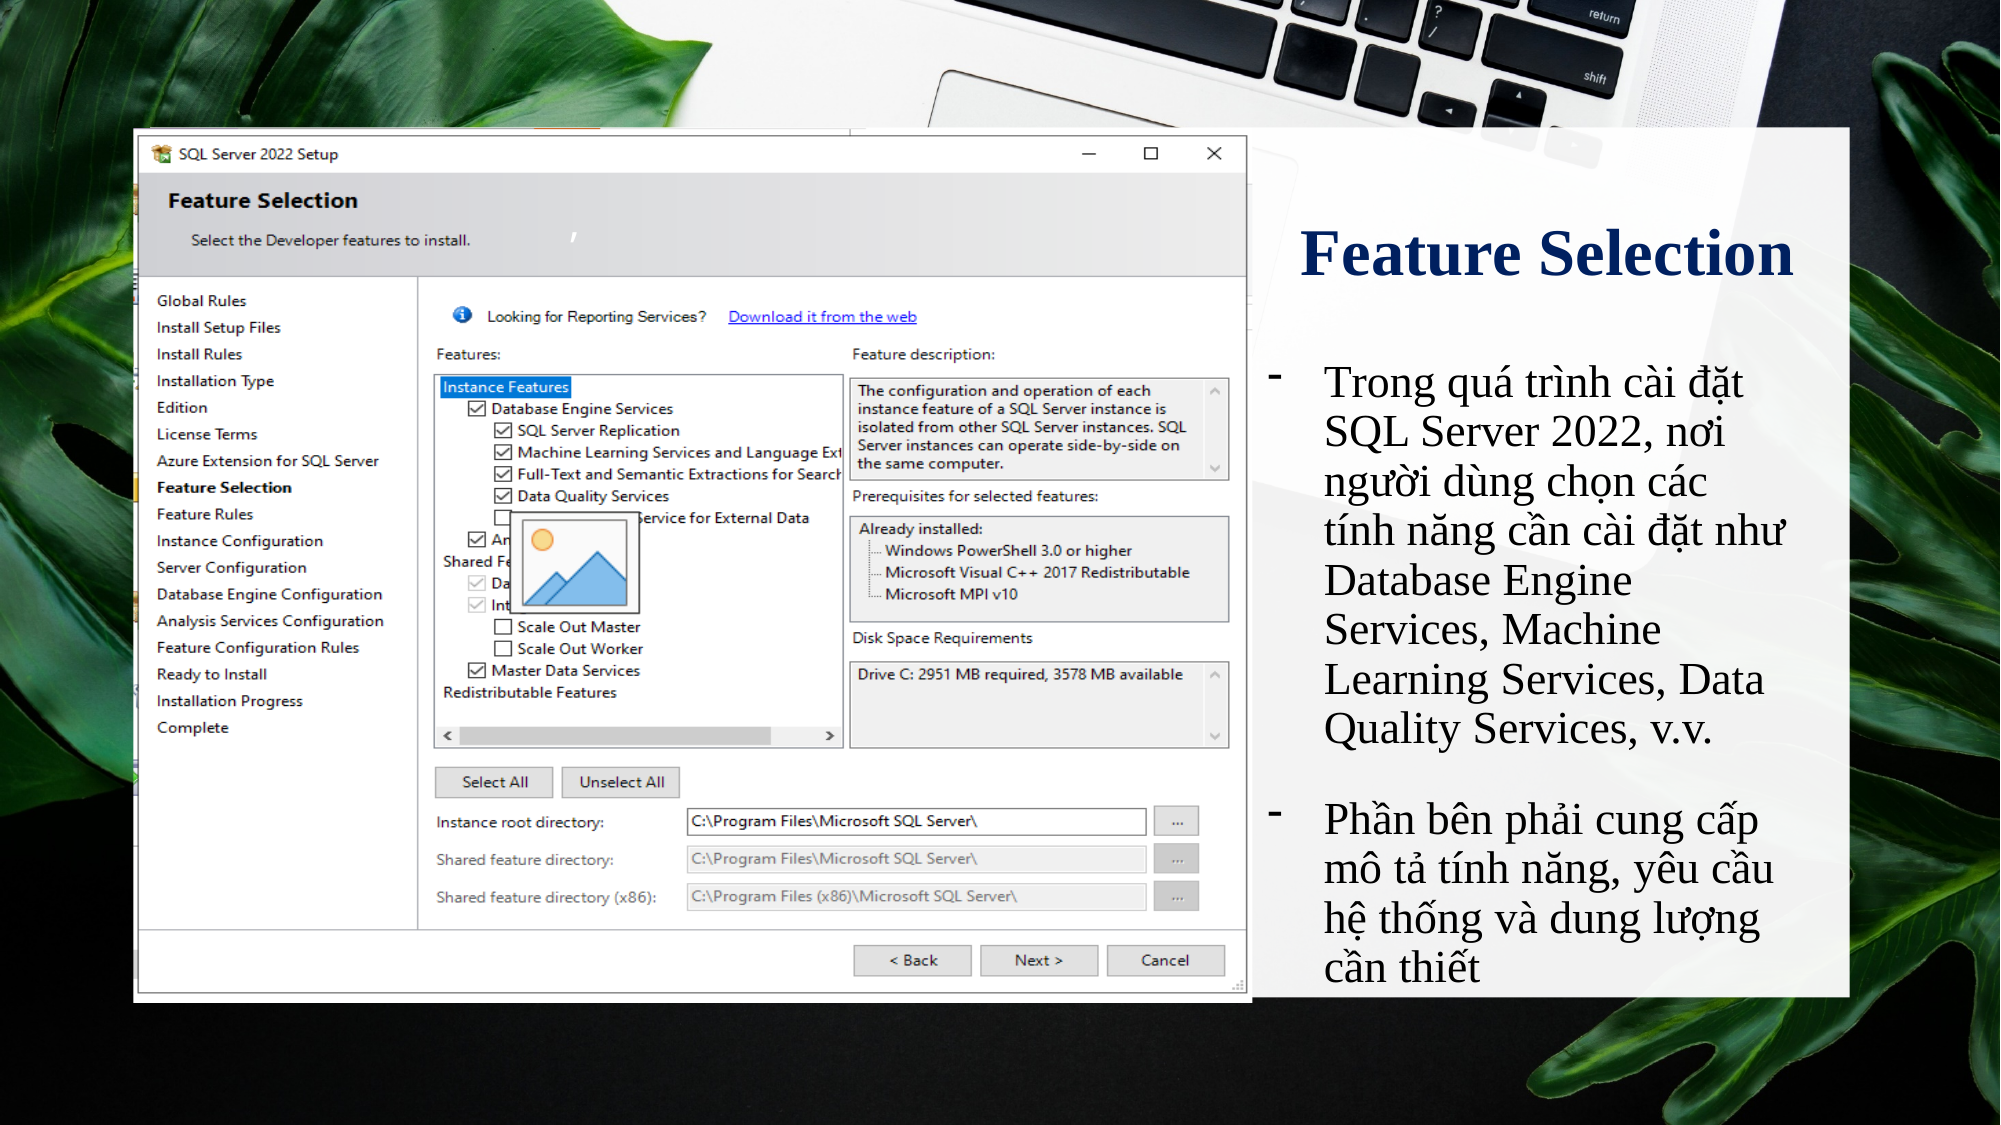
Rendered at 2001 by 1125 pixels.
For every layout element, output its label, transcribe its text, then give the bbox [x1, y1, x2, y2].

subtitle Trong quá trình cài đặt SQL Server 2022, nơi người dùng chọn các tính năng cần cài đặt như Database Engine Services, Machine Learning Services, Data Quality Services, v.v. Phần bên phải cung cấp mô tả tính năng, yêu cầu hệ thống và dung lượng cần thiết [1253, 350, 1803, 840]
picture [0, 0, 2000, 1125]
title Feature Selection [1253, 146, 1841, 298]
